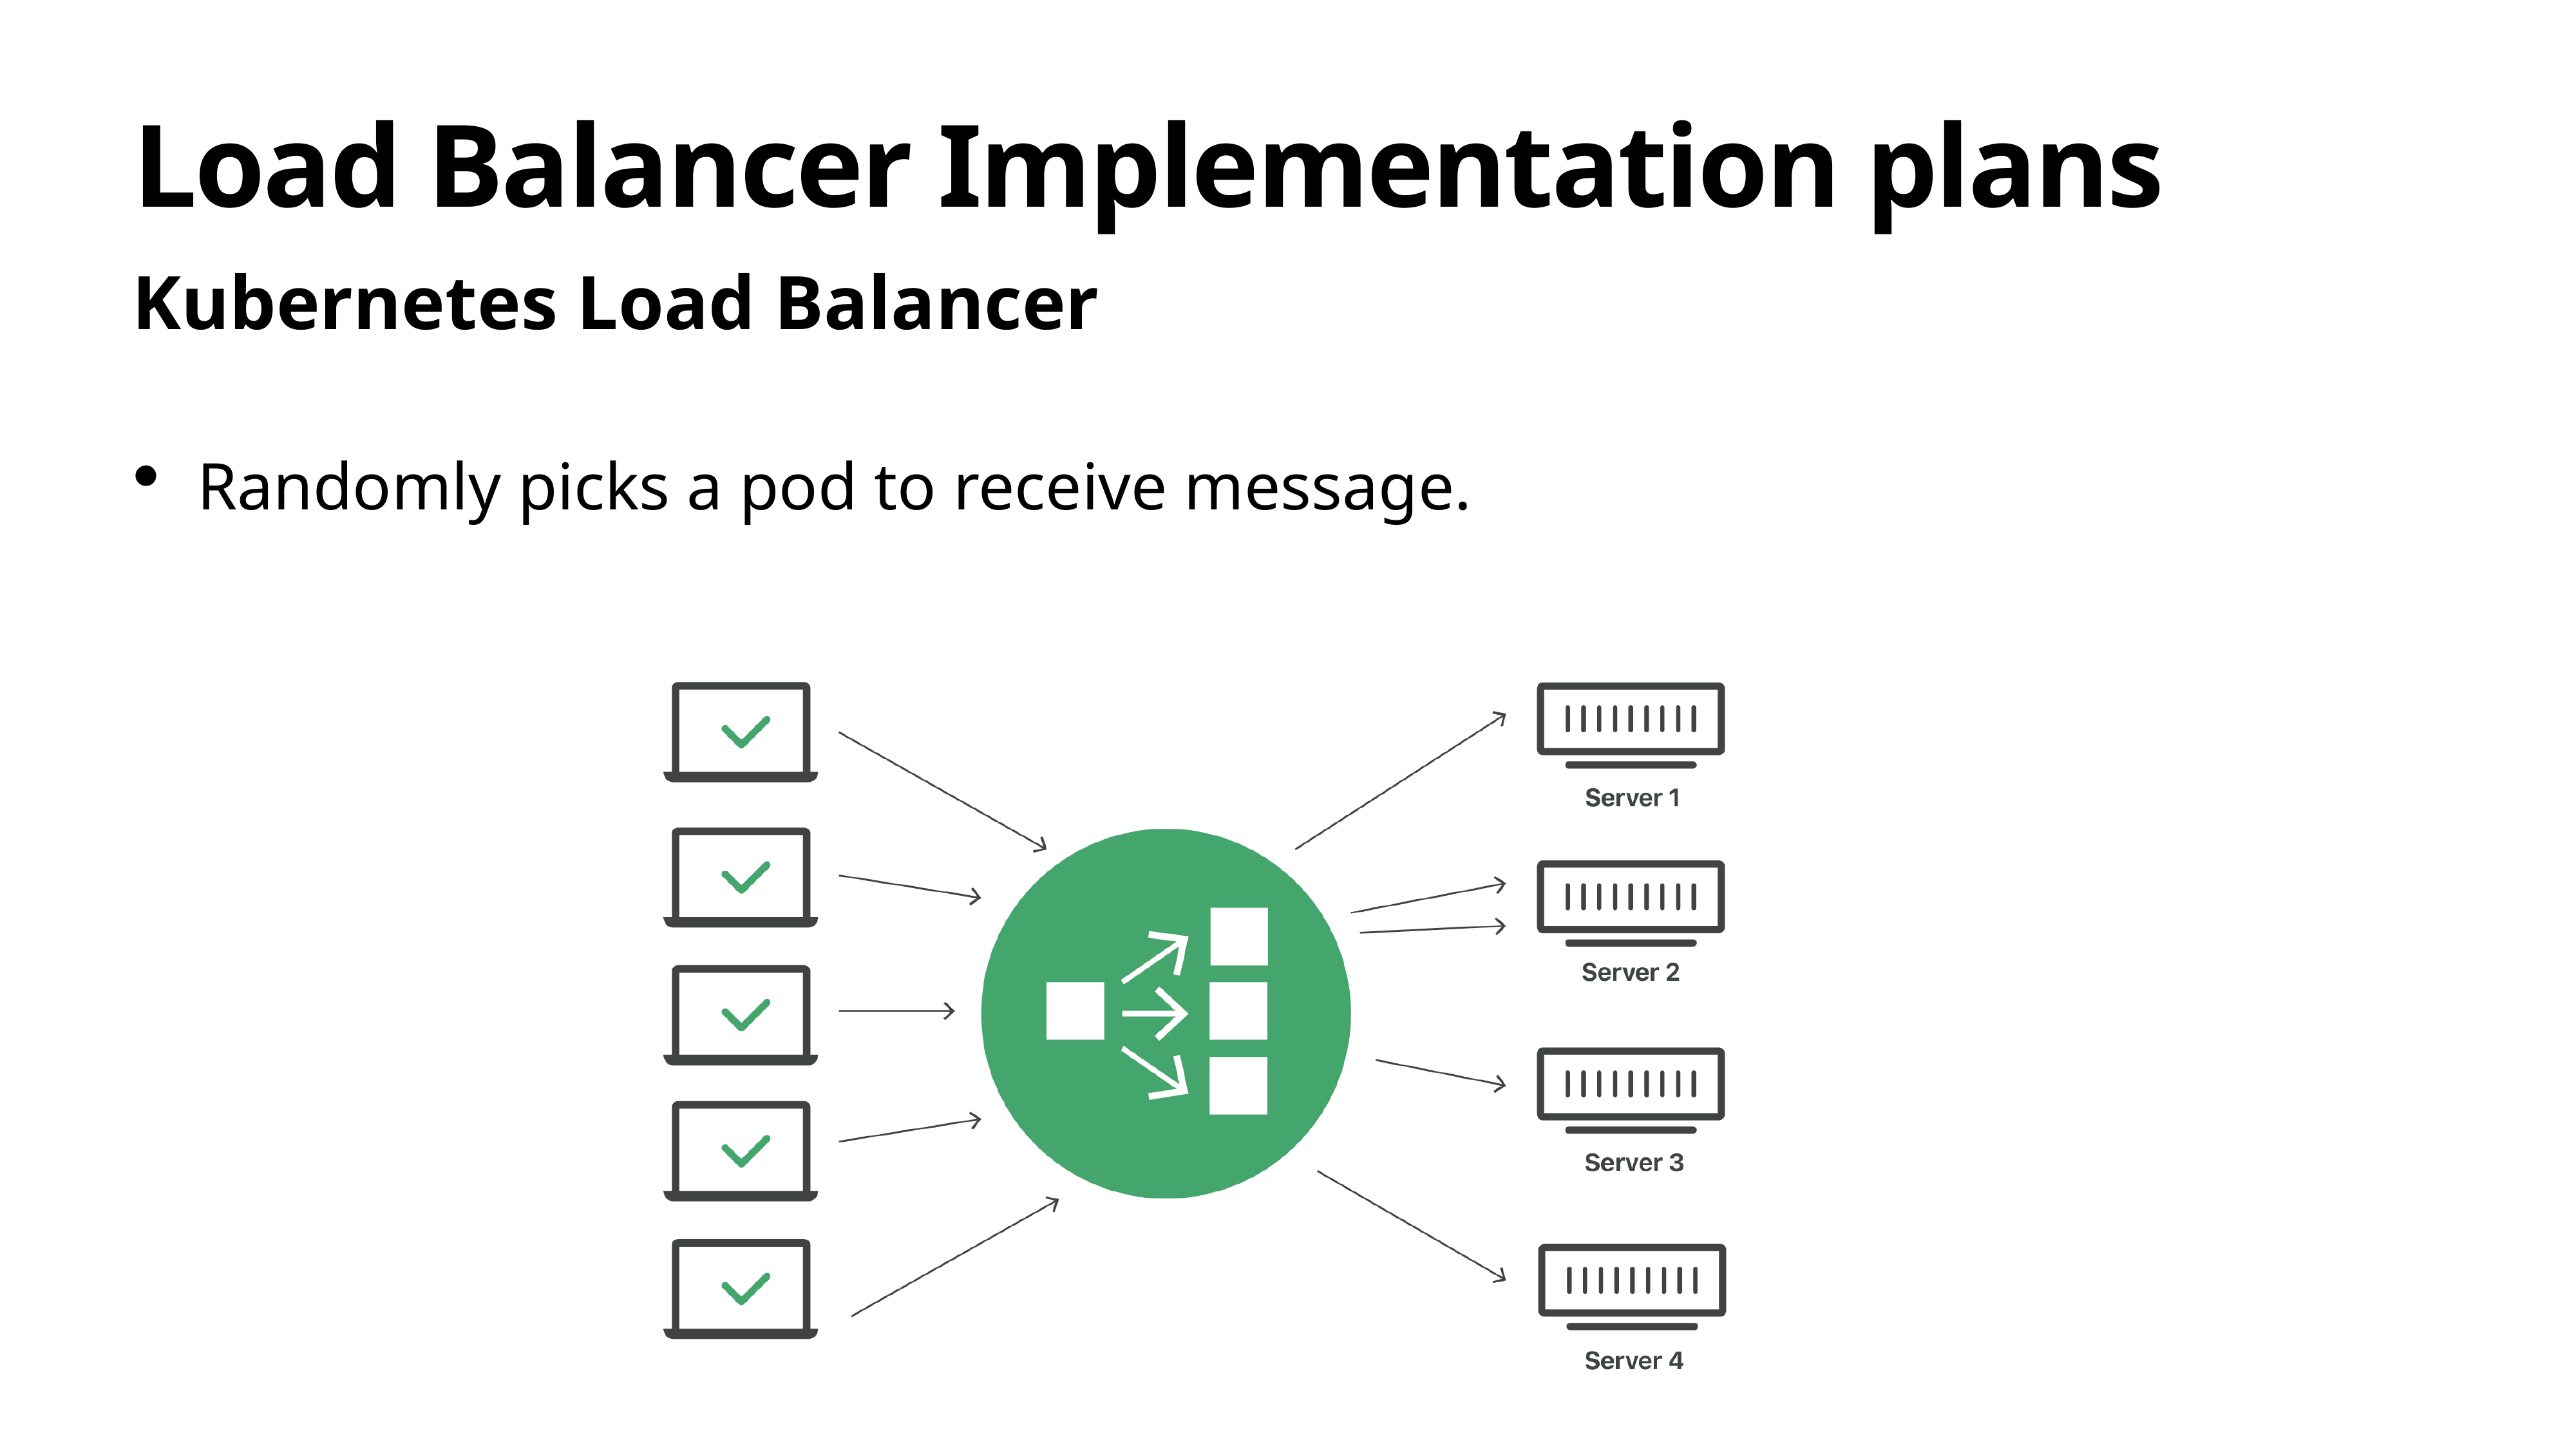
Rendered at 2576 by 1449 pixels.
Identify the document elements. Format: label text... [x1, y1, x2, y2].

list Randomly picks a pod to receive message. [127, 448, 2449, 1321]
picture [554, 529, 1823, 1449]
list Kubernetes Load Balancer [127, 250, 2449, 350]
title Load Balancer Implementation plans [127, 113, 2449, 250]
